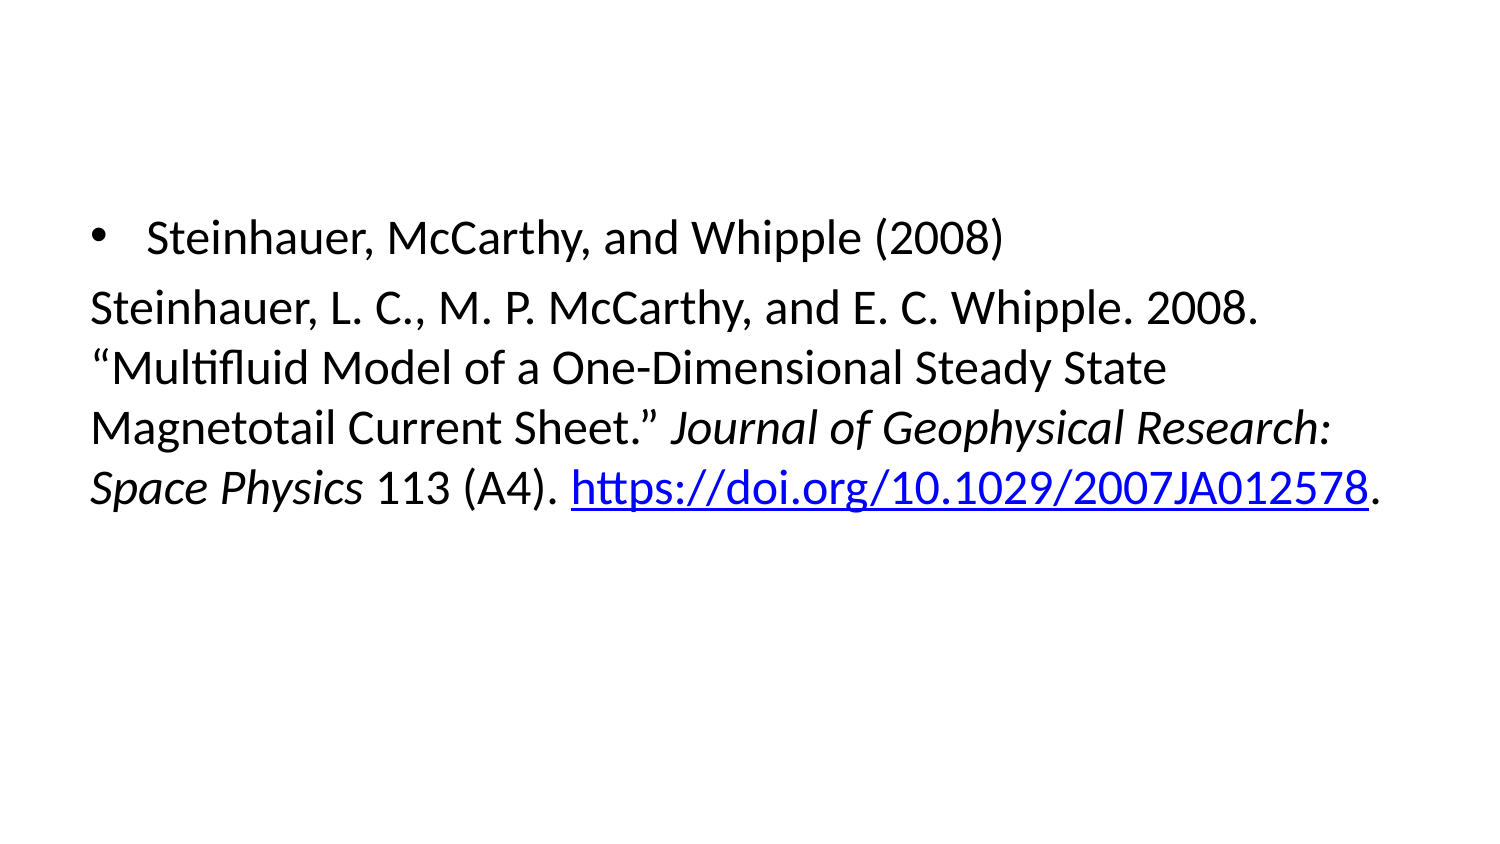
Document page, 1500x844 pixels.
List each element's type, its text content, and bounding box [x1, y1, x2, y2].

list Steinhauer, McCarthy, and Whipple (2008) Steinhauer, L. C., M. P. McCarthy, and E. C. Whipple. 2008. “Multifluid Model of a One-Dimensional Steady State Magnetotail Current Sheet.” Journal of Geophysical Research: Space Physics 113 (A4). https://doi.org/10.1029/2007JA012578. [75, 196, 1425, 754]
